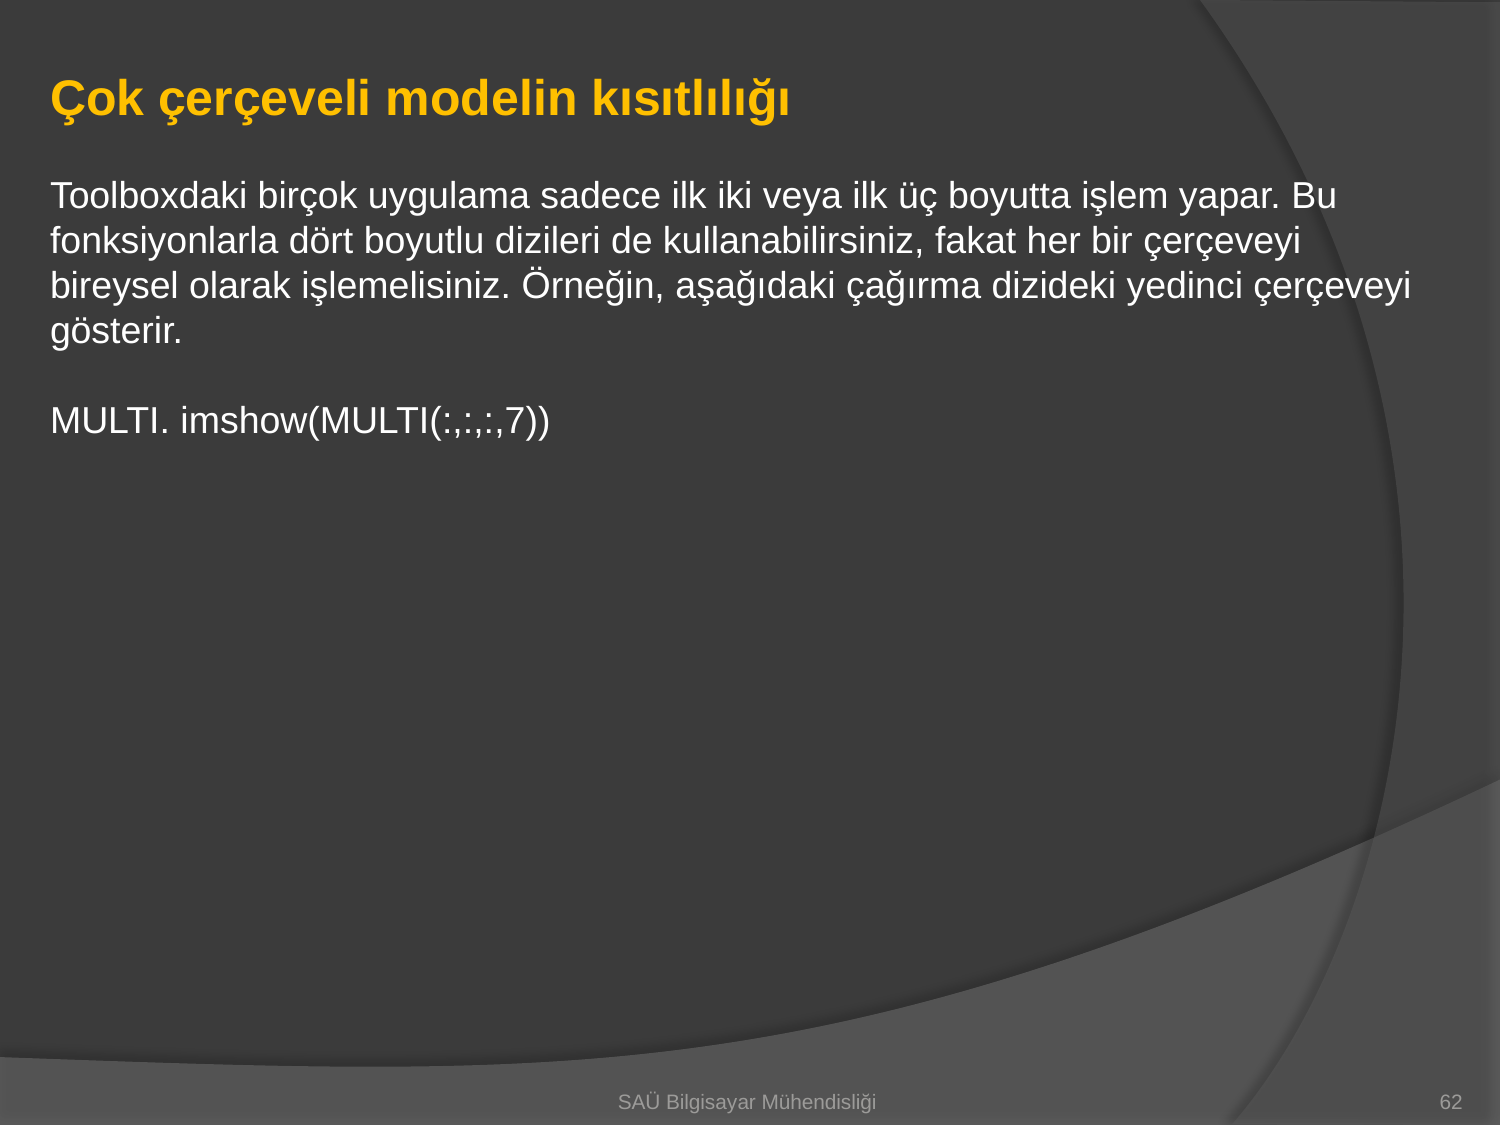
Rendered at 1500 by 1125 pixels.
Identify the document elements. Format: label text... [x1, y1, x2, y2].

text_box Çok çerçeveli modelin kısıtlılığı Toolboxdaki birçok uygulama sadece ilk iki veya ilk üç boyutta işlem yapar. Bu fonksiyonlarla dört boyutlu dizileri de kullanabilirsiniz, fakat her bir çerçeveyi bireysel olarak işlemelisiniz. Örneğin, aşağıdaki çağırma dizideki yedinci çerçeveyi gösterir. MULTI. imshow(MULTI(:,:,:,7)) [35, 58, 1442, 449]
slide_number 62 [1337, 1053, 1463, 1114]
footer SAÜ Bilgisayar Mühendisliği [512, 1053, 988, 1114]
